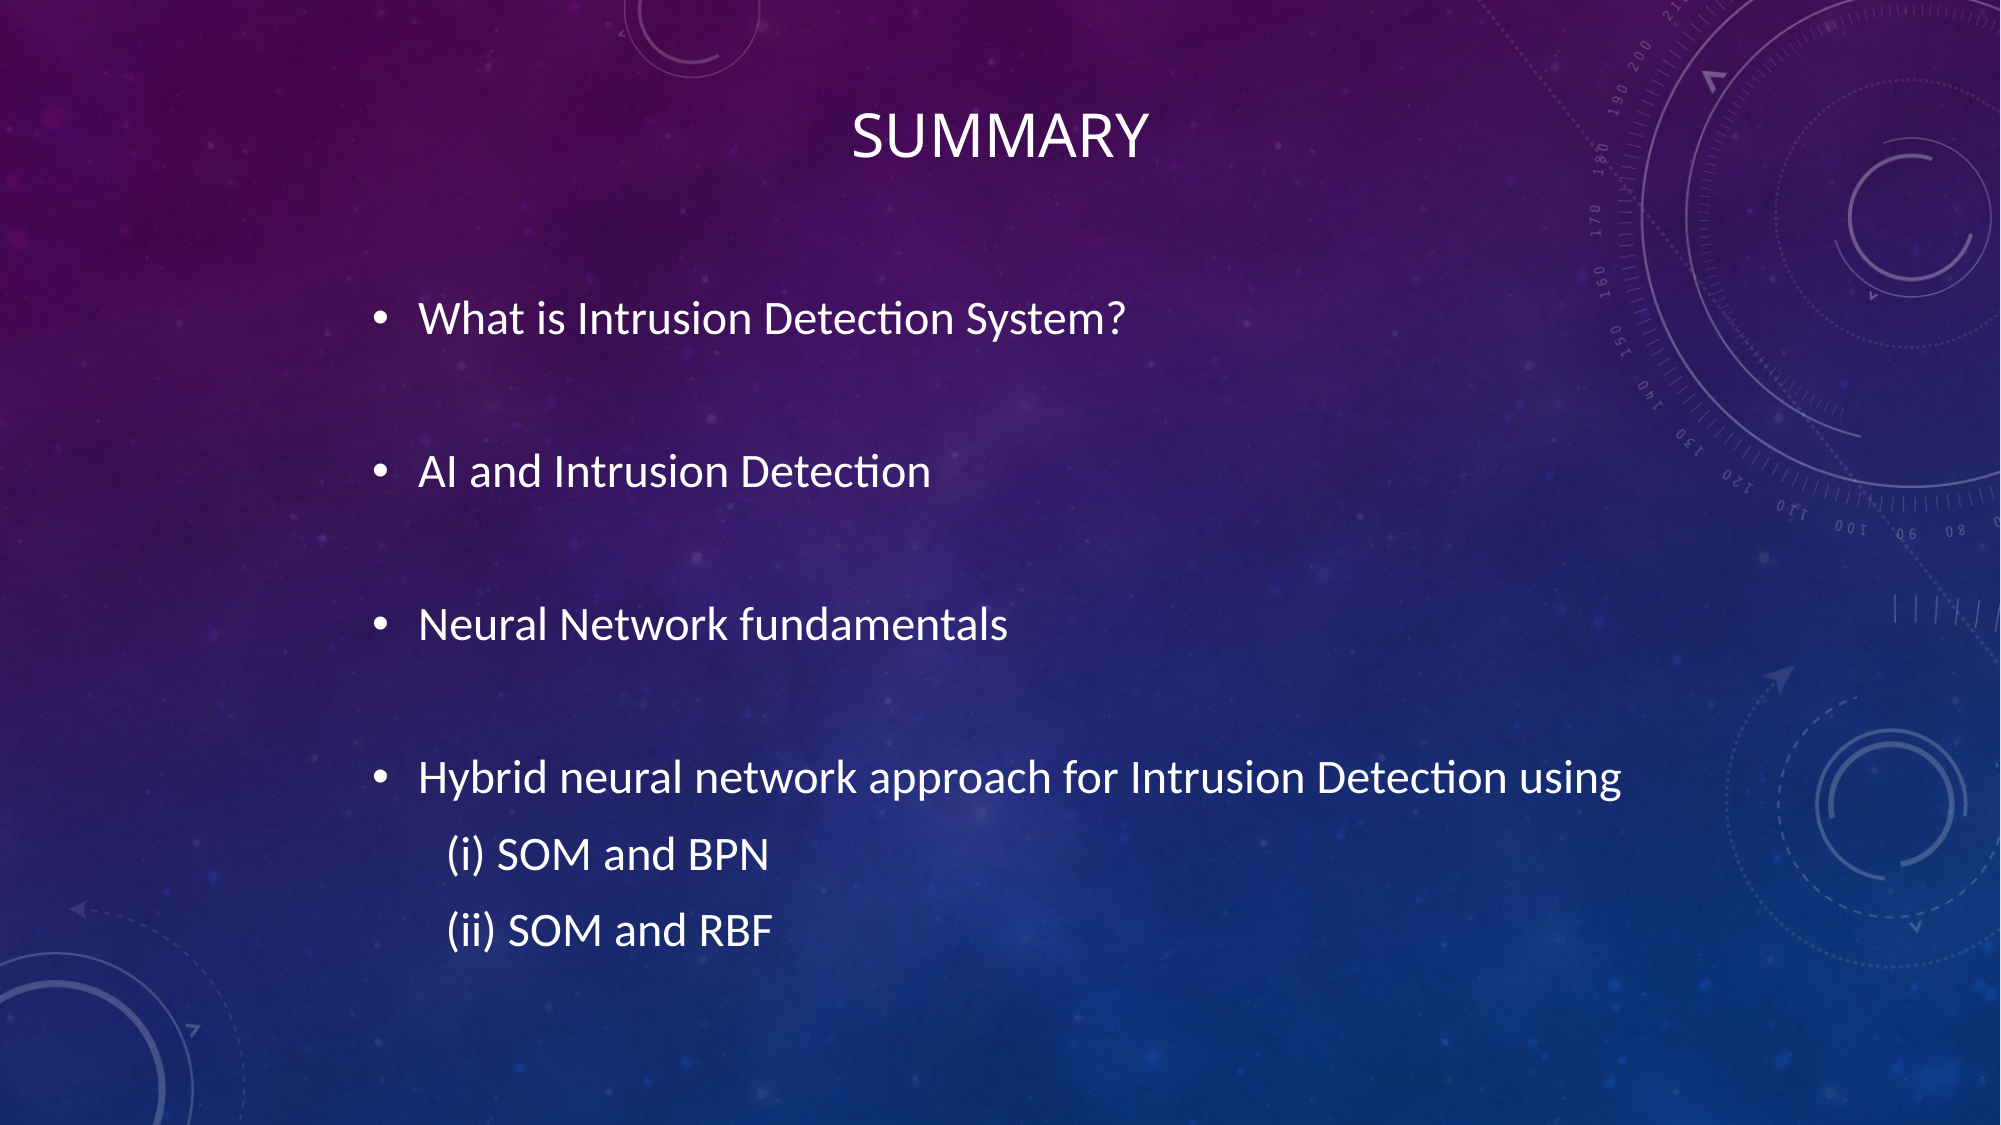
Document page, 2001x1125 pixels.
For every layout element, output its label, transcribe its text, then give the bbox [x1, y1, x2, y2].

picture [0, 0, 2001, 1125]
list What is Intrusion Detection System? AI and Intrusion Detection Neural Network fundamentals Hybrid neural network approach for Intrusion Detection using (i) SOM and BPN (ii) SOM and RBF [357, 256, 1663, 992]
title Summary [360, 42, 1642, 231]
